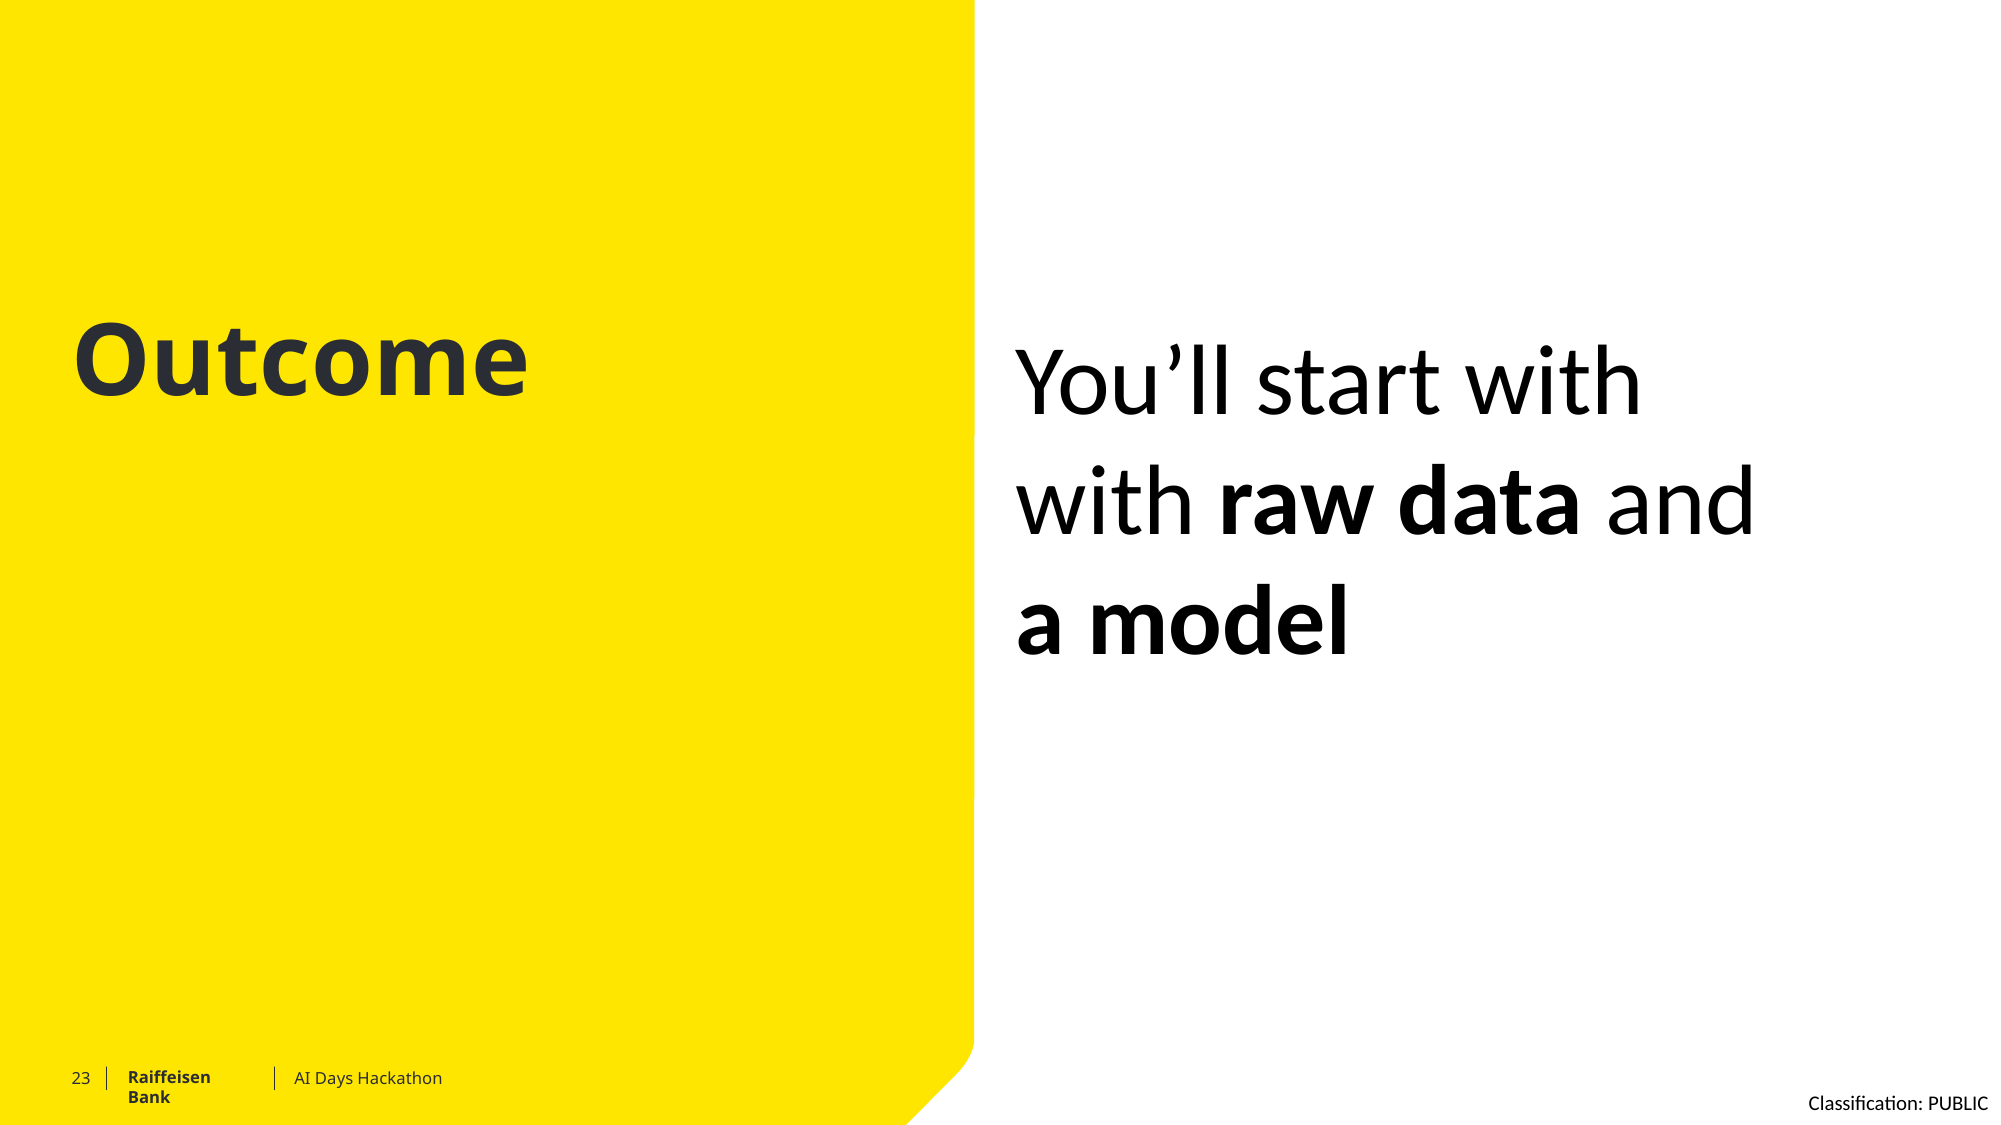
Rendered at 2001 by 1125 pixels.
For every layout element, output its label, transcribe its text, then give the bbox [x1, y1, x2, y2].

title Outcome [71, 293, 990, 416]
footer AI Days Hackathon [294, 1067, 1929, 1088]
text_box You’ll start with with raw data and a model [1001, 307, 1929, 737]
